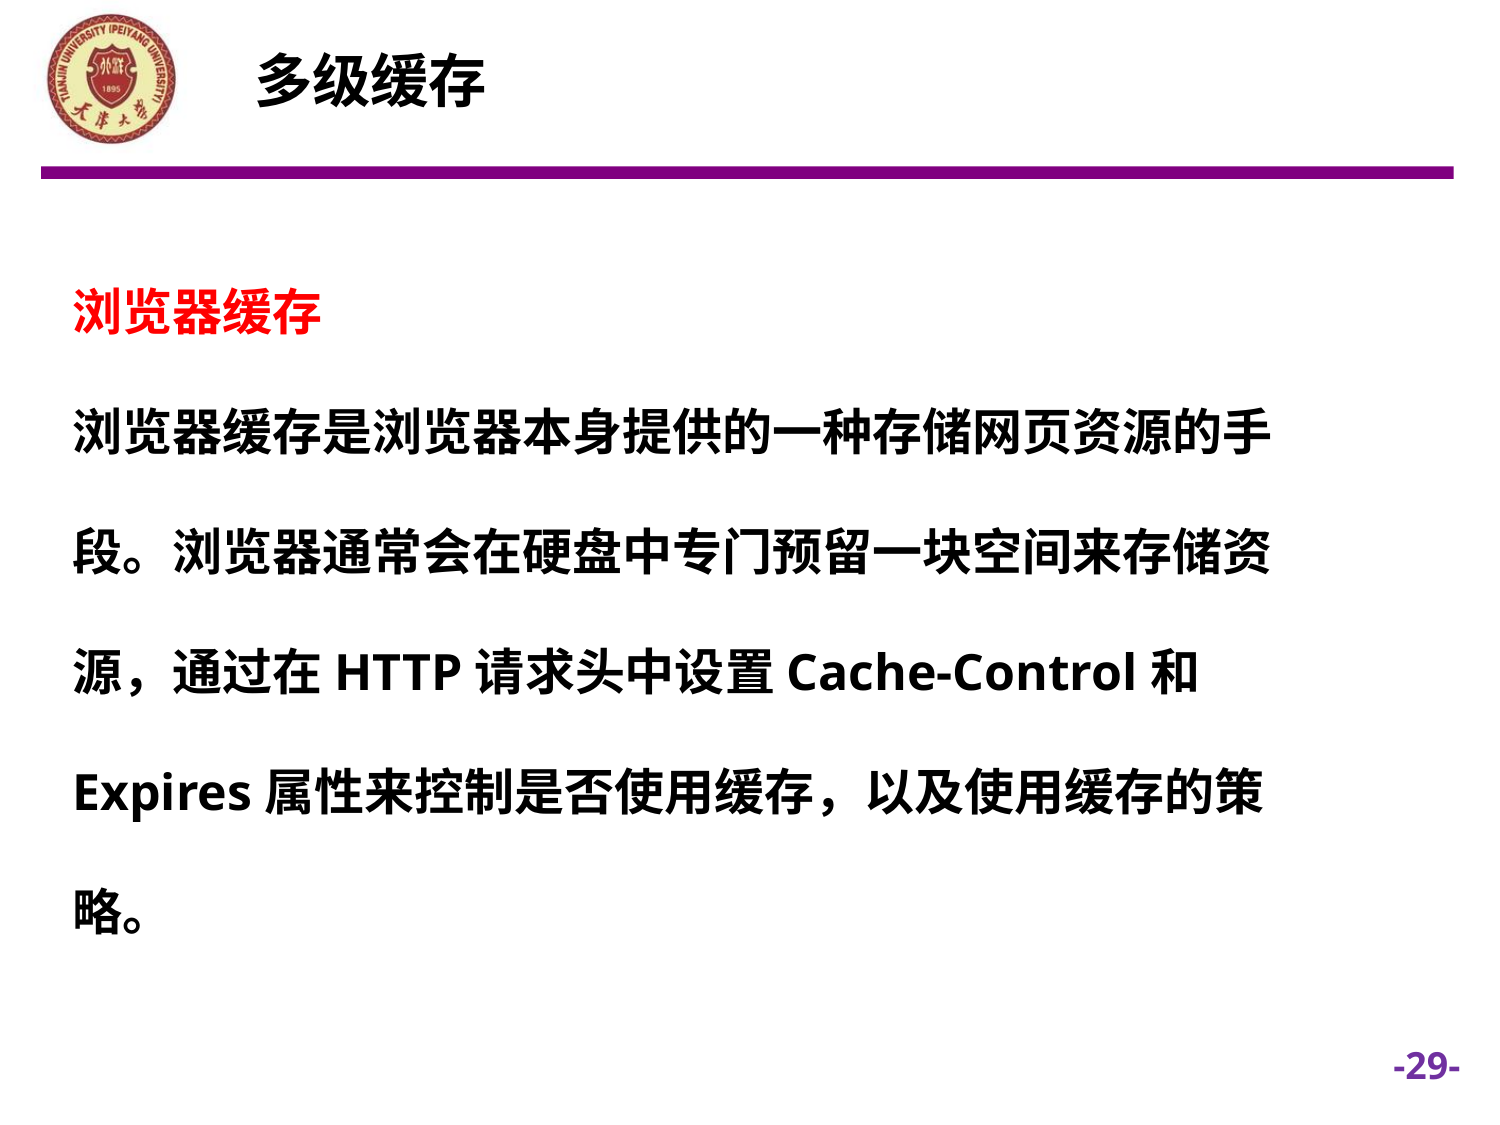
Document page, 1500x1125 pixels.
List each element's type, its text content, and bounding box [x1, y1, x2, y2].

text_box 浏览器缓存 浏览器缓存是浏览器本身提供的一种存储网页资源的手段。浏览器通常会在硬盘中专门预留一块空间来存储资源，通过在HTTP请求头中设置Cache-Control和Expires属性来控制是否使用缓存，以及使用缓存的策略。 [57, 213, 1328, 949]
picture [0, 0, 211, 159]
text_box 多级缓存 [239, 36, 1486, 122]
